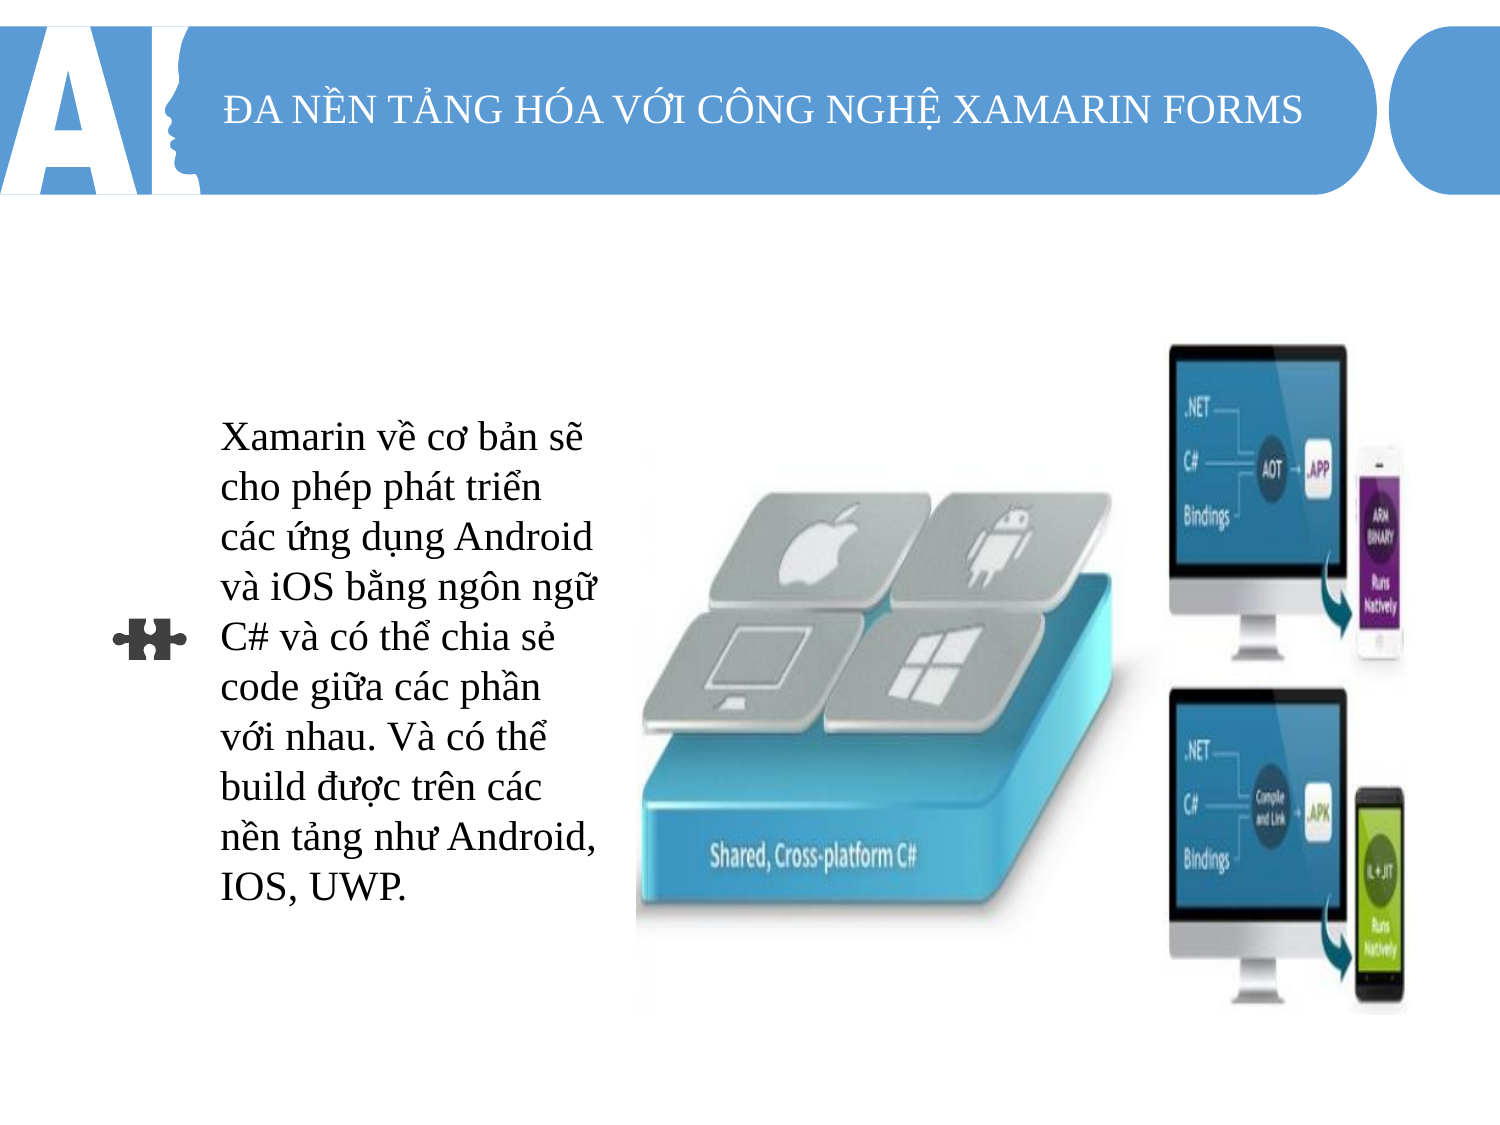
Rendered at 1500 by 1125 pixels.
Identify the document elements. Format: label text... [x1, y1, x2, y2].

picture [636, 336, 1411, 1015]
list ĐA NỀN TẢNG HÓA VỚI CÔNG NGHỆ XAMARIN FORMS [208, 66, 1411, 156]
text_box [111, 617, 188, 661]
text_box Xamarin về cơ bản sẽ cho phép phát triển các ứng dụng Android và iOS bằng ngôn ngữ C# và có thể chia sẻ code giữa các phần với nhau. Và có thể build được trên các nền tảng như Android, IOS, UWP. [205, 401, 618, 917]
